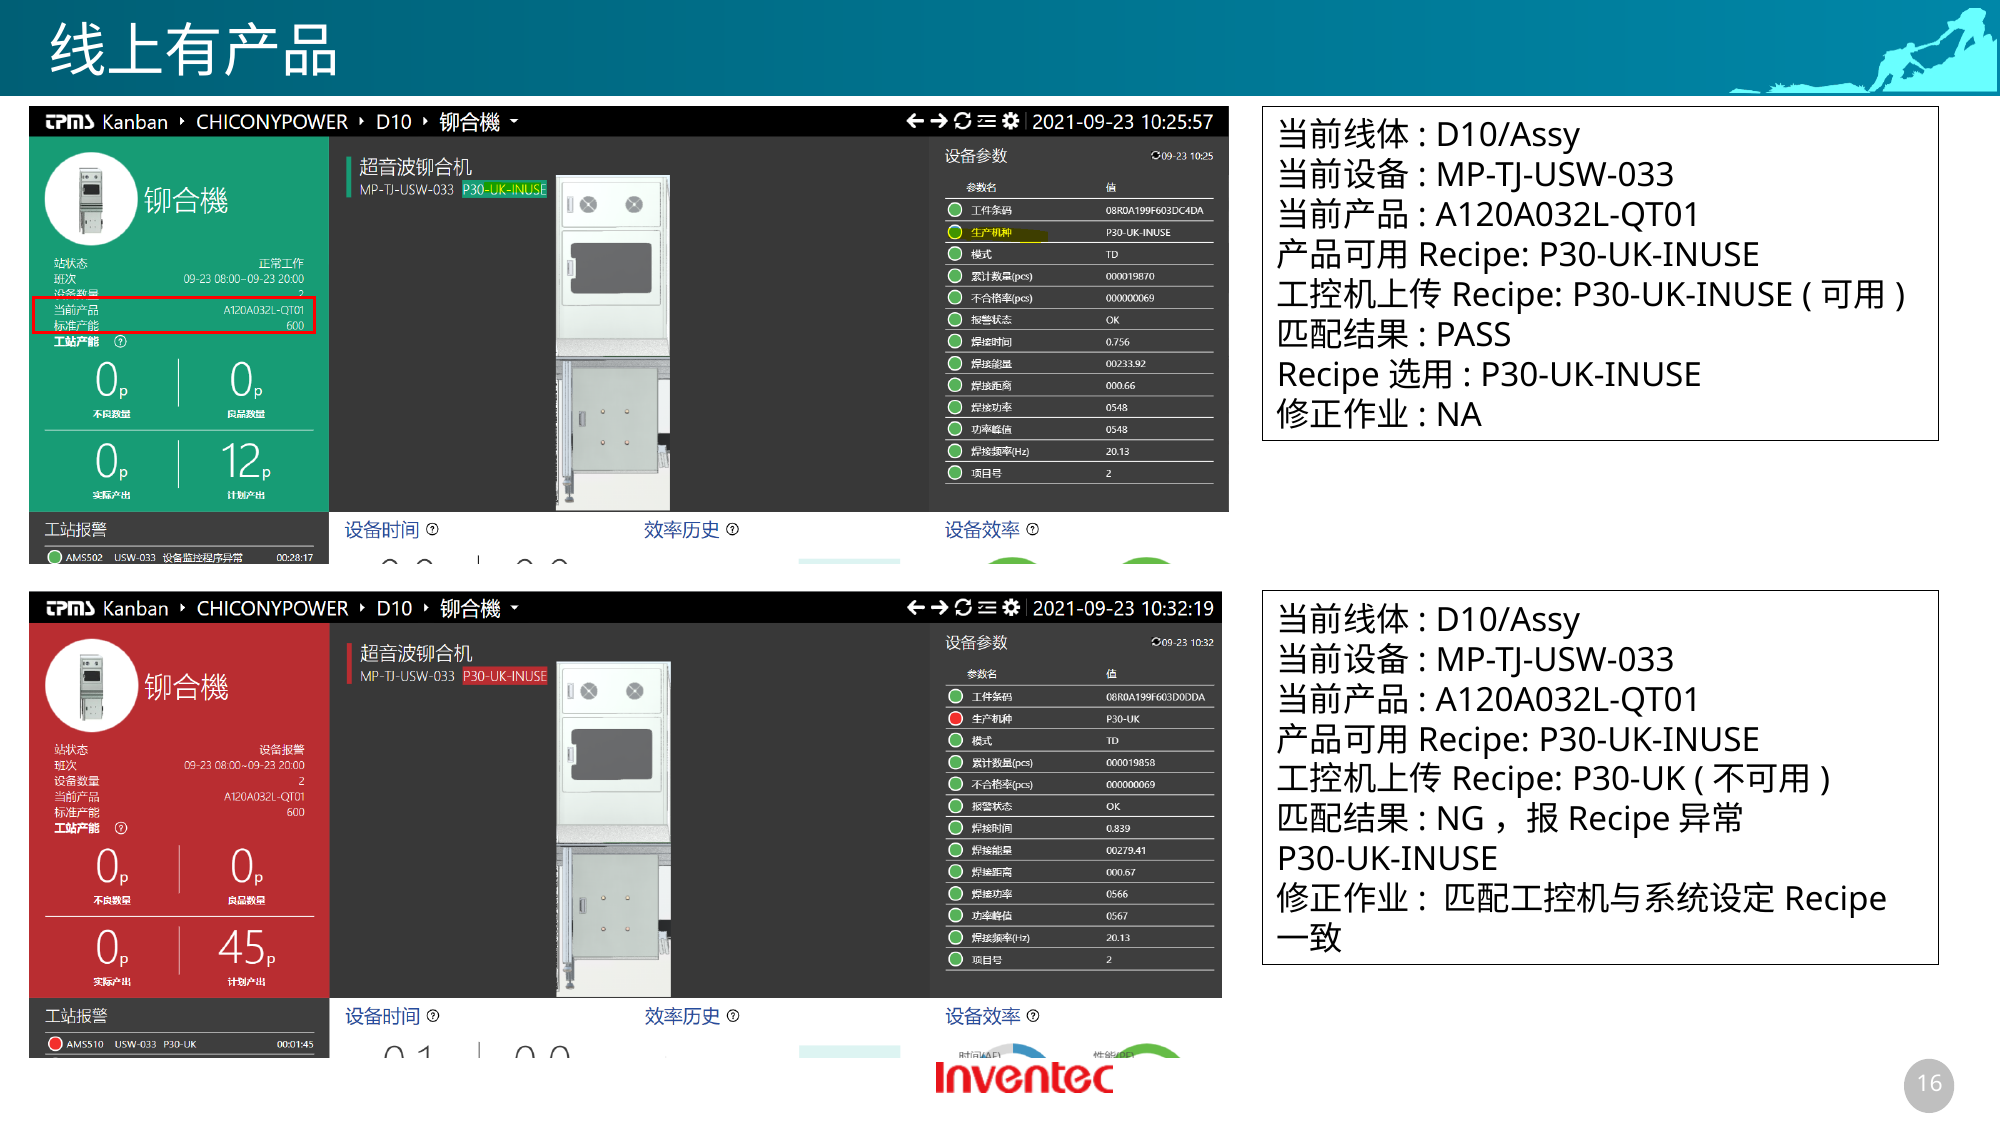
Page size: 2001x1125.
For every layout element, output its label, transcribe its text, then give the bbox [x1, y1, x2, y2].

picture [936, 1062, 1113, 1093]
picture [29, 590, 1223, 1058]
title 线上有产品 [33, 13, 359, 93]
text_box 当前线体: D10/Assy 当前设备: MP-TJ-USW-033 当前产品: A120A032L-QT01 产品可用Recipe: P30-UK-INUSE 工控机上传Recipe: P30-UK-INUSE (可用) 匹配结果: PASS Recipe选用: P30-UK-INUSE 修正作业: NA [1262, 106, 1939, 441]
text_box 当前线体: D10/Assy 当前设备: MP-TJ-USW-033 当前产品: A120A032L-QT01 产品可用Recipe: P30-UK-INUSE 工控机上传Recipe: P30-UK (不可用) 匹配结果: NG，报Recipe异常 P30-UK-INUSE 修正作业: 匹配工控机与系统设定Recipe一致 [1262, 590, 1939, 965]
table_cell 检测值 [1719, 8, 1999, 96]
picture [29, 106, 1229, 564]
